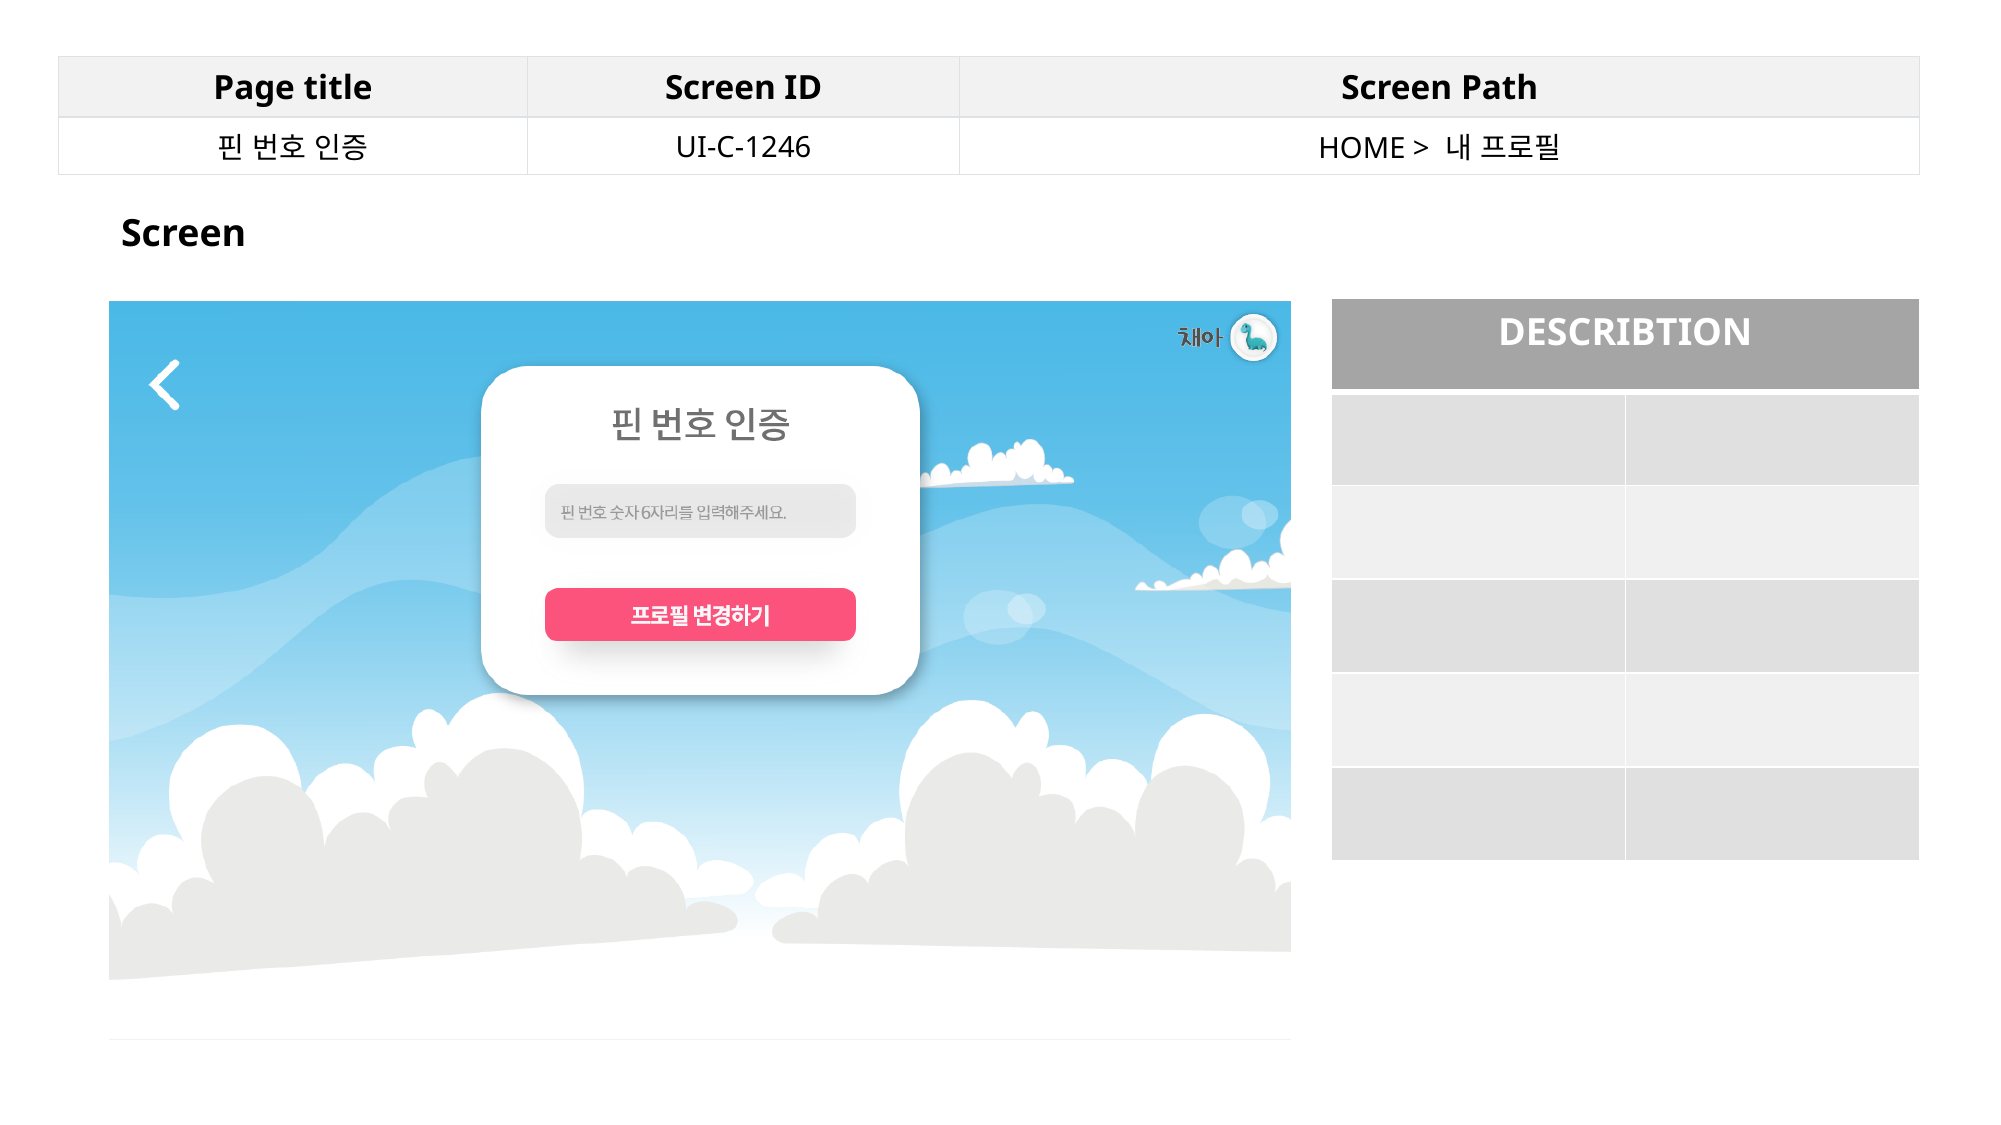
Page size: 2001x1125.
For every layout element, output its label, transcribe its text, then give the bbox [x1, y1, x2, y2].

picture [109, 301, 1291, 1040]
table_cell [1626, 486, 1919, 578]
table_cell [1626, 395, 1919, 485]
table_header DESCRIBTION [1332, 299, 1919, 389]
table_header Screen Path [960, 57, 1919, 116]
table_cell [1332, 768, 1625, 860]
table_cell [1332, 486, 1625, 578]
table_cell [1626, 768, 1919, 860]
table_cell [1626, 674, 1919, 766]
table_cell UI-C-1246 [528, 118, 959, 174]
table_cell [1626, 580, 1919, 672]
table_cell [1332, 580, 1625, 672]
text_box Screen [106, 201, 679, 261]
table_cell 핀 번호 인증 [59, 118, 527, 174]
table_cell [1332, 395, 1625, 485]
table_header Screen ID [528, 57, 959, 116]
table_header Page title [59, 57, 527, 116]
table_cell HOME > 내 프로필 [960, 118, 1919, 174]
table_cell [1332, 674, 1625, 766]
